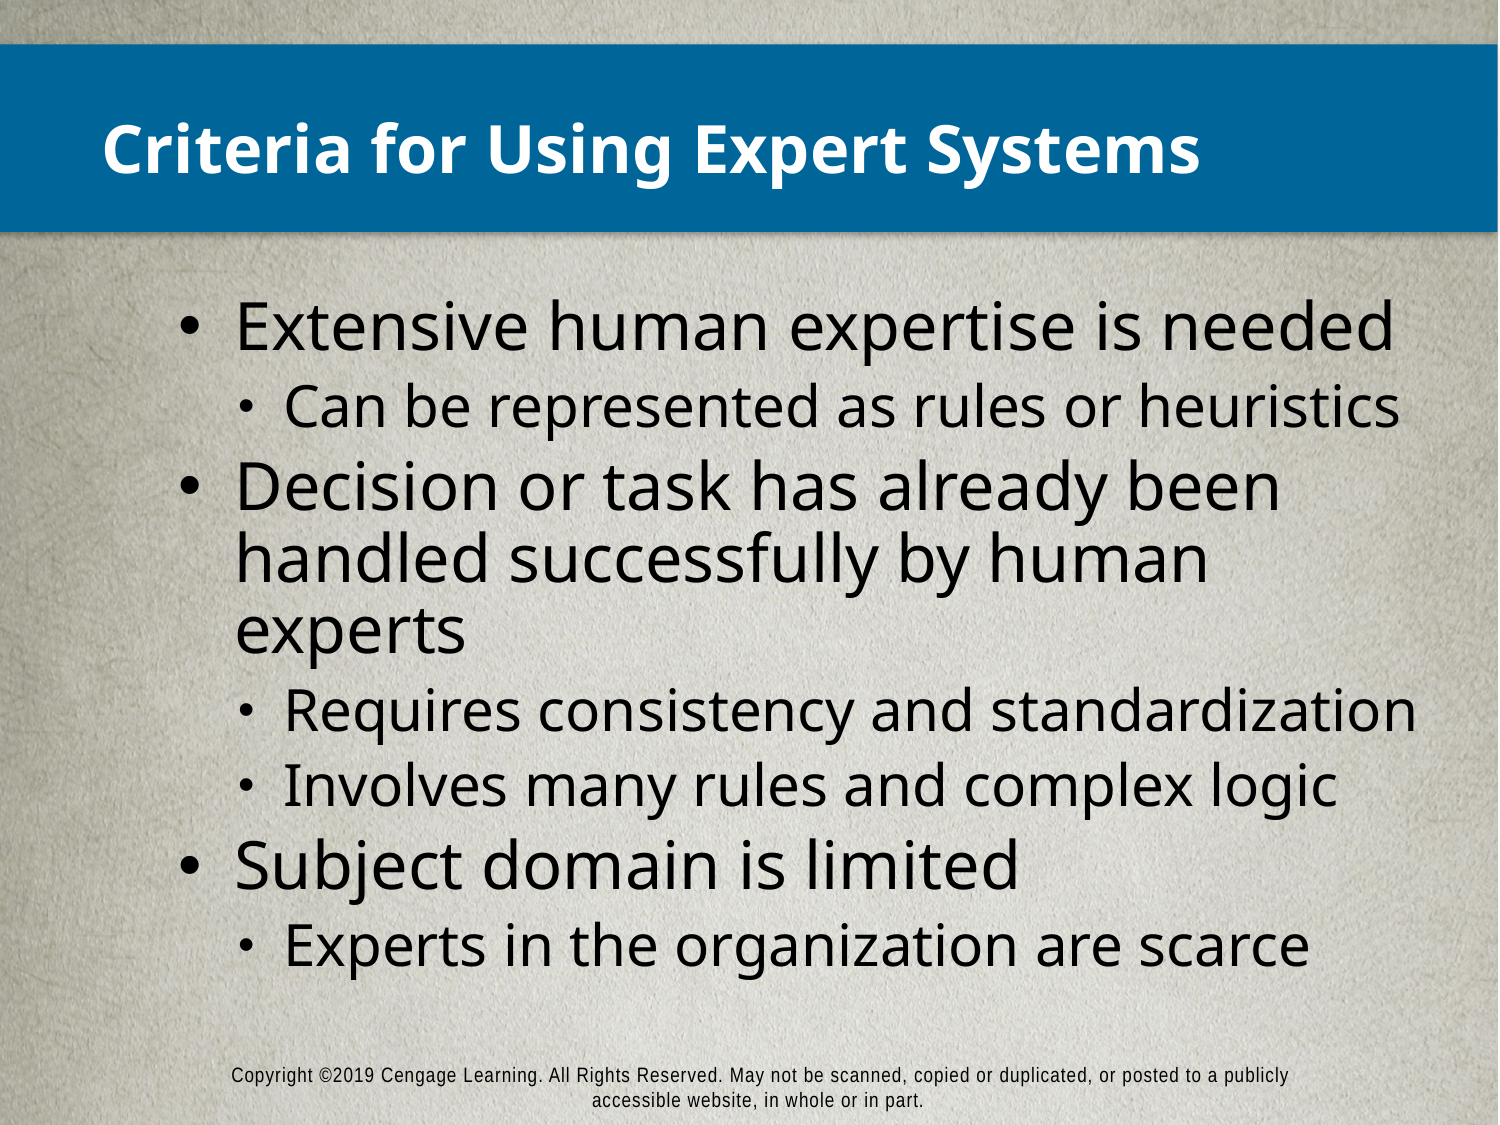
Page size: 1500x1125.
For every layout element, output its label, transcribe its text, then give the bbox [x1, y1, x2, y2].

picture [0, 0, 1498, 44]
picture [0, 233, 1498, 1123]
list Extensive human expertise is needed Can be represented as rules or heuristics Decision or task has already been handled successfully by human experts Requires consistency and standardization Involves many rules and complex logic Subject domain is limited Experts in the organization are scarce [163, 285, 1447, 945]
title Criteria for Using Expert Systems [86, 75, 1437, 220]
